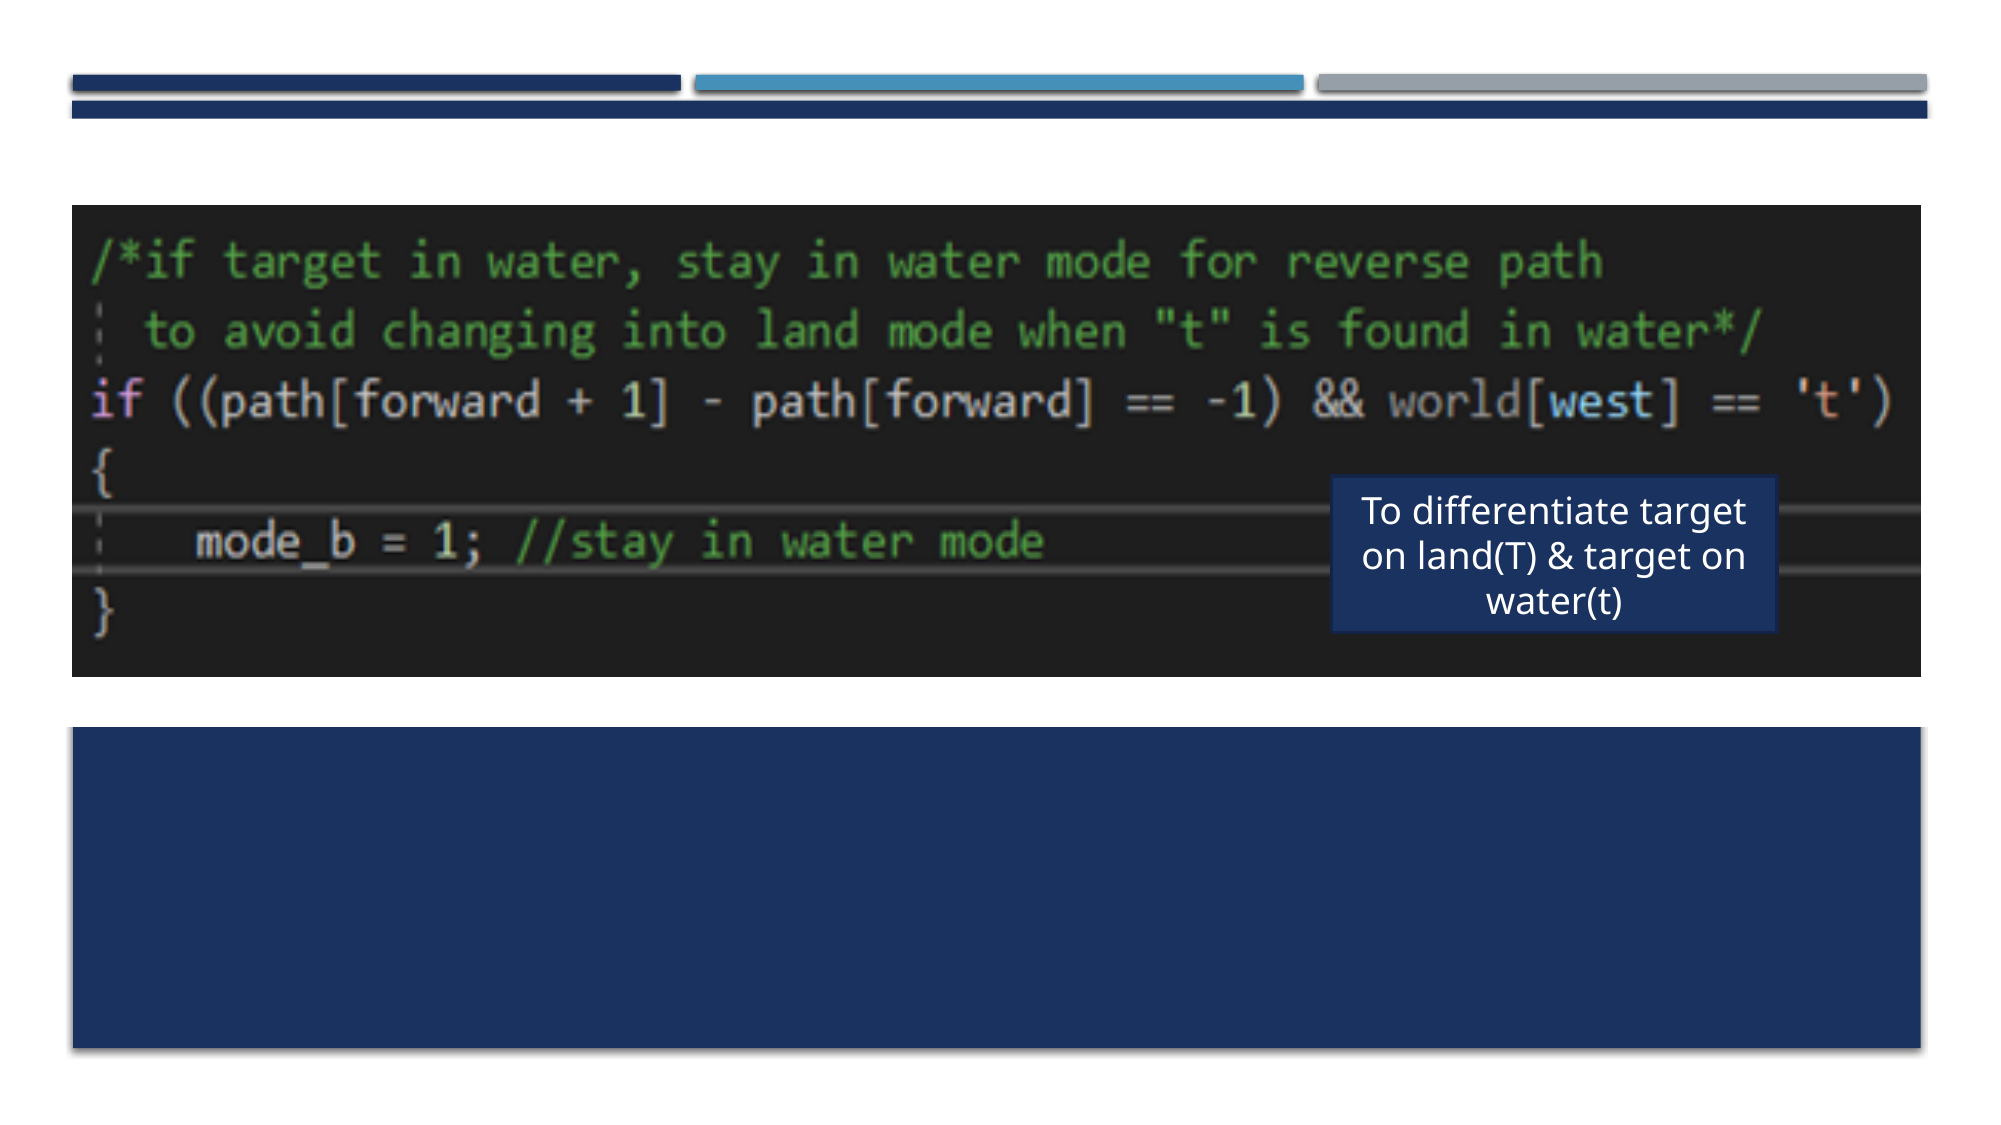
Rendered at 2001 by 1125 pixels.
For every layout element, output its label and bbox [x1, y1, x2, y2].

text_box [1318, 73, 1928, 92]
list [72, 204, 1922, 677]
text_box [72, 74, 682, 92]
text_box [695, 74, 1304, 91]
text_box [72, 729, 1922, 1049]
text_box [0, 117, 2000, 729]
